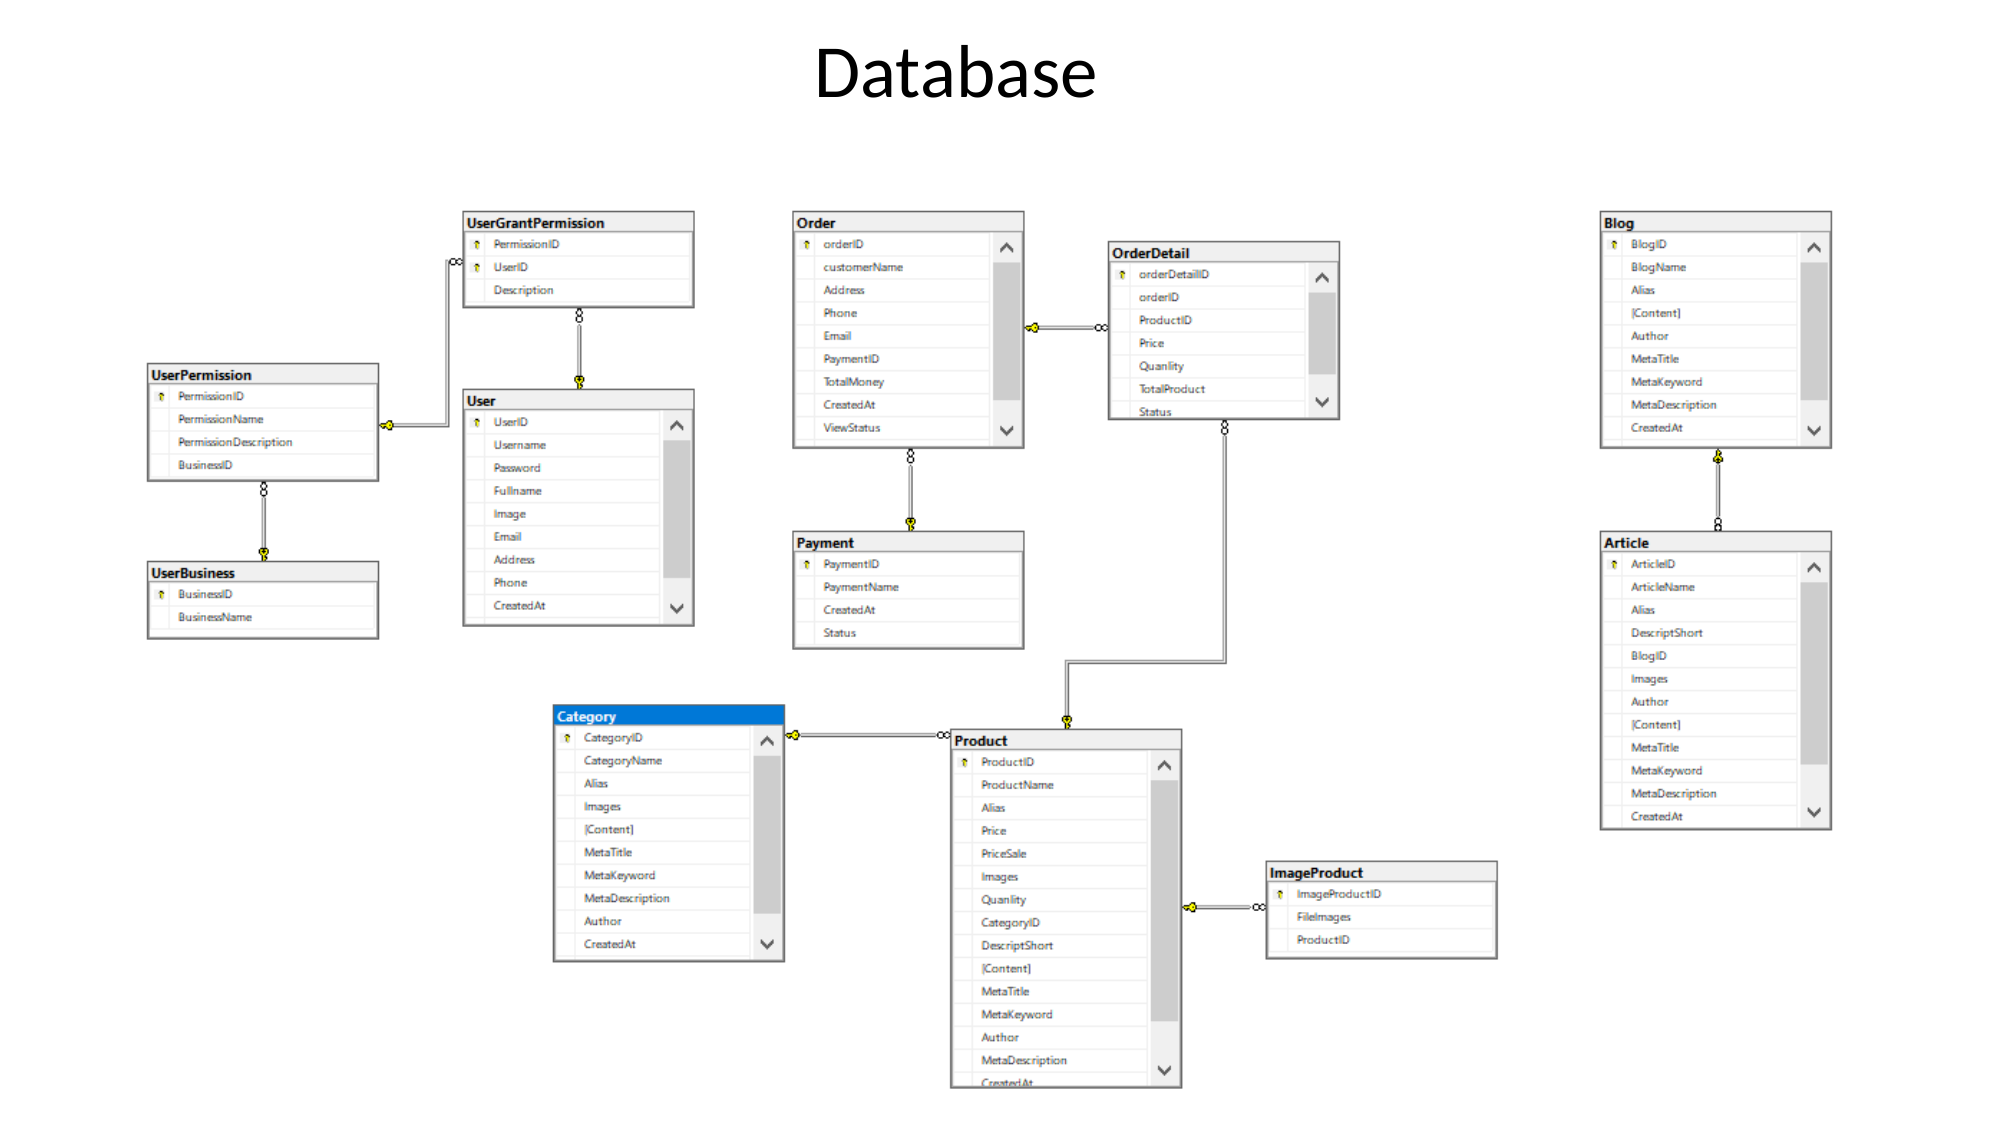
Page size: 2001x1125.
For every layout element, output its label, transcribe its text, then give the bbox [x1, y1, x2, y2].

picture [51, 135, 2000, 1125]
subtitle Database [403, 25, 1510, 135]
